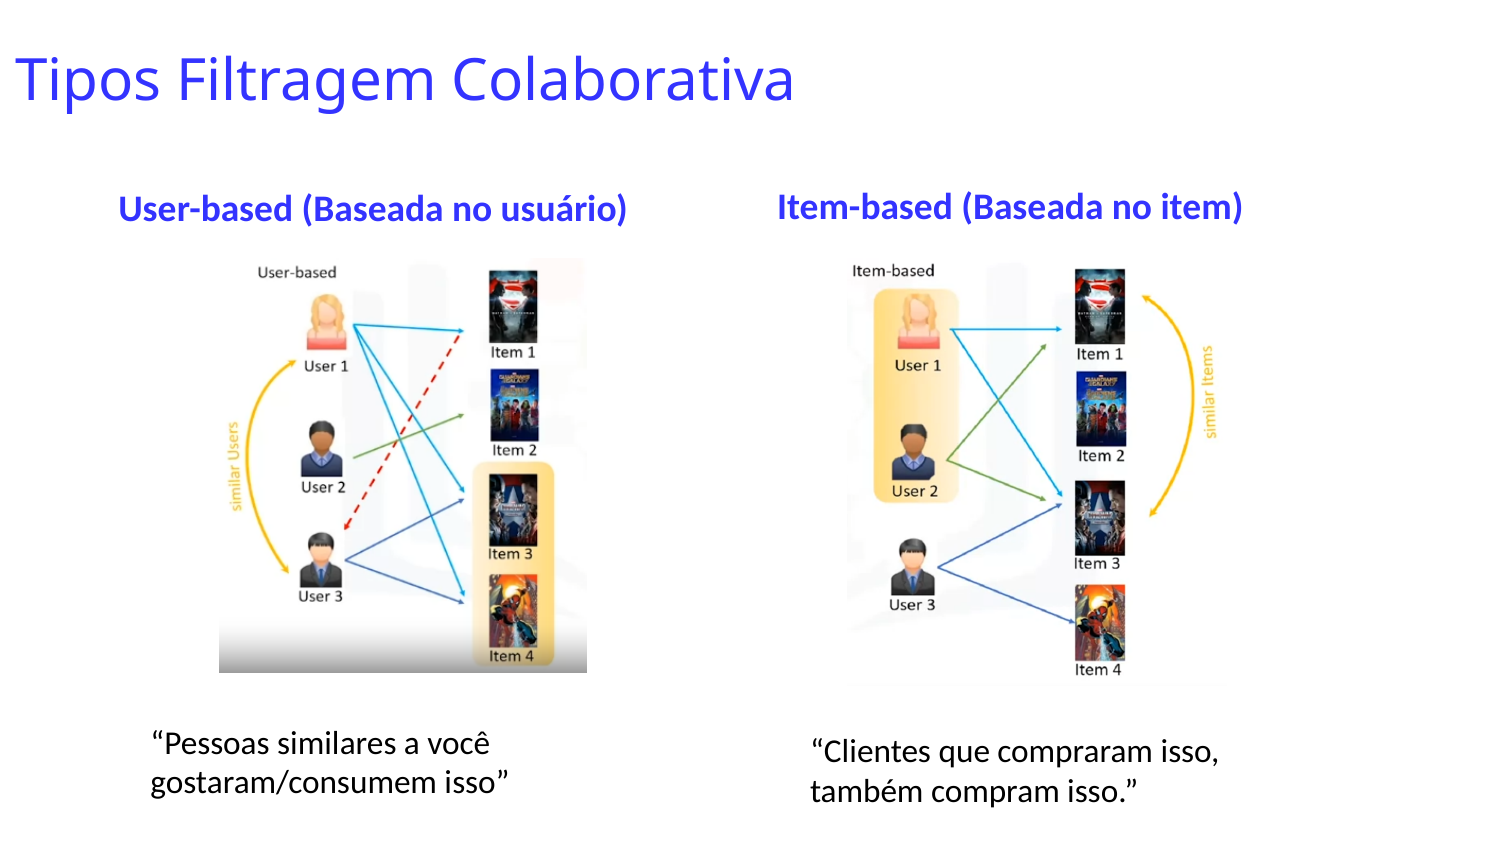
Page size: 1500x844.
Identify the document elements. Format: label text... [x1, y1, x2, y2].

text_box “Clientes que compraram isso, também compram isso.” [795, 721, 1336, 817]
title Tipos Filtragem Colaborativa [0, 0, 1294, 164]
list User-based (Baseada no usuário) [103, 135, 738, 237]
list Item-based (Baseada no item) [762, 134, 1400, 236]
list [219, 258, 587, 673]
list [847, 258, 1227, 686]
text_box “Pessoas similares a você gostaram/consumem isso” [135, 713, 699, 808]
